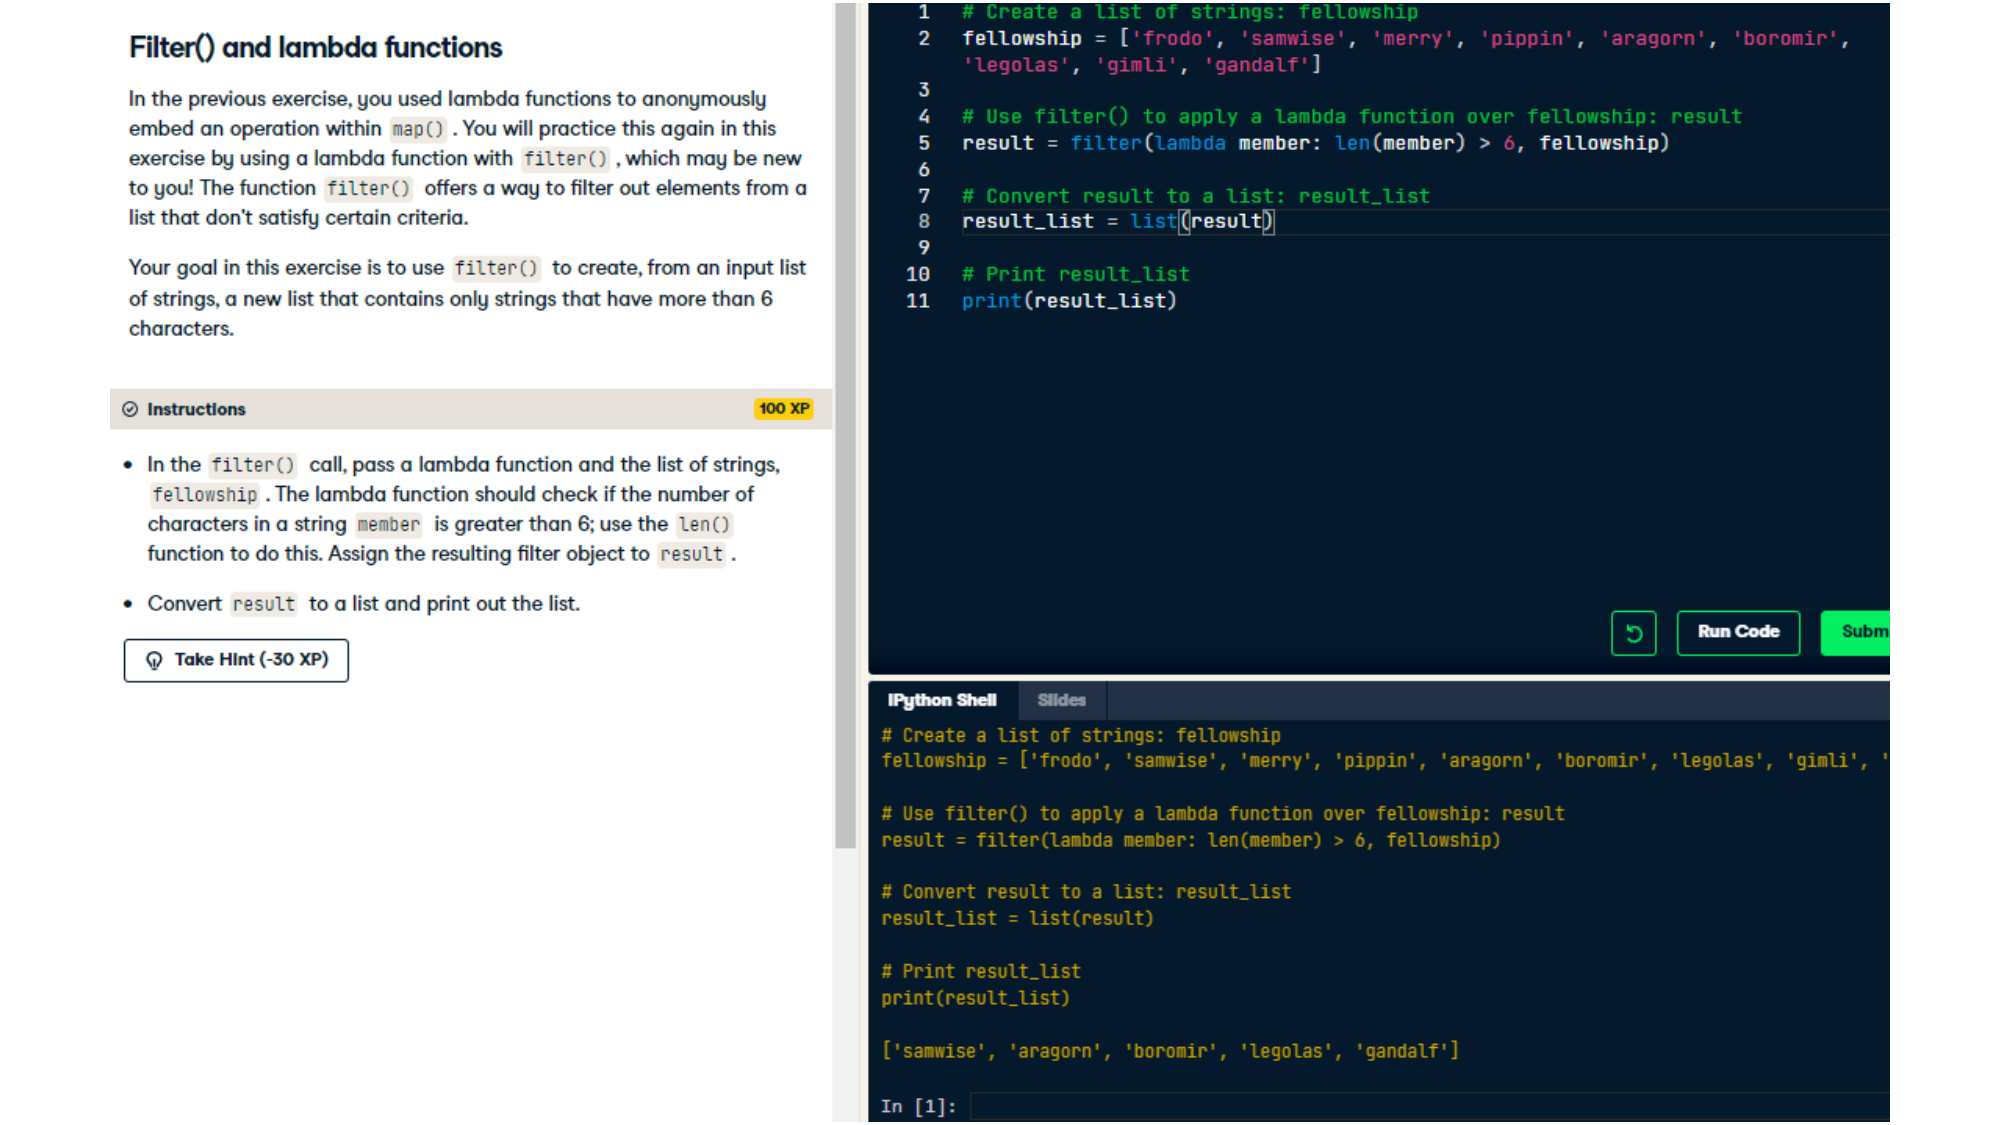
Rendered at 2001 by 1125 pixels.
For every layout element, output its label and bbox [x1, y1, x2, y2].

picture [110, 3, 1890, 1122]
